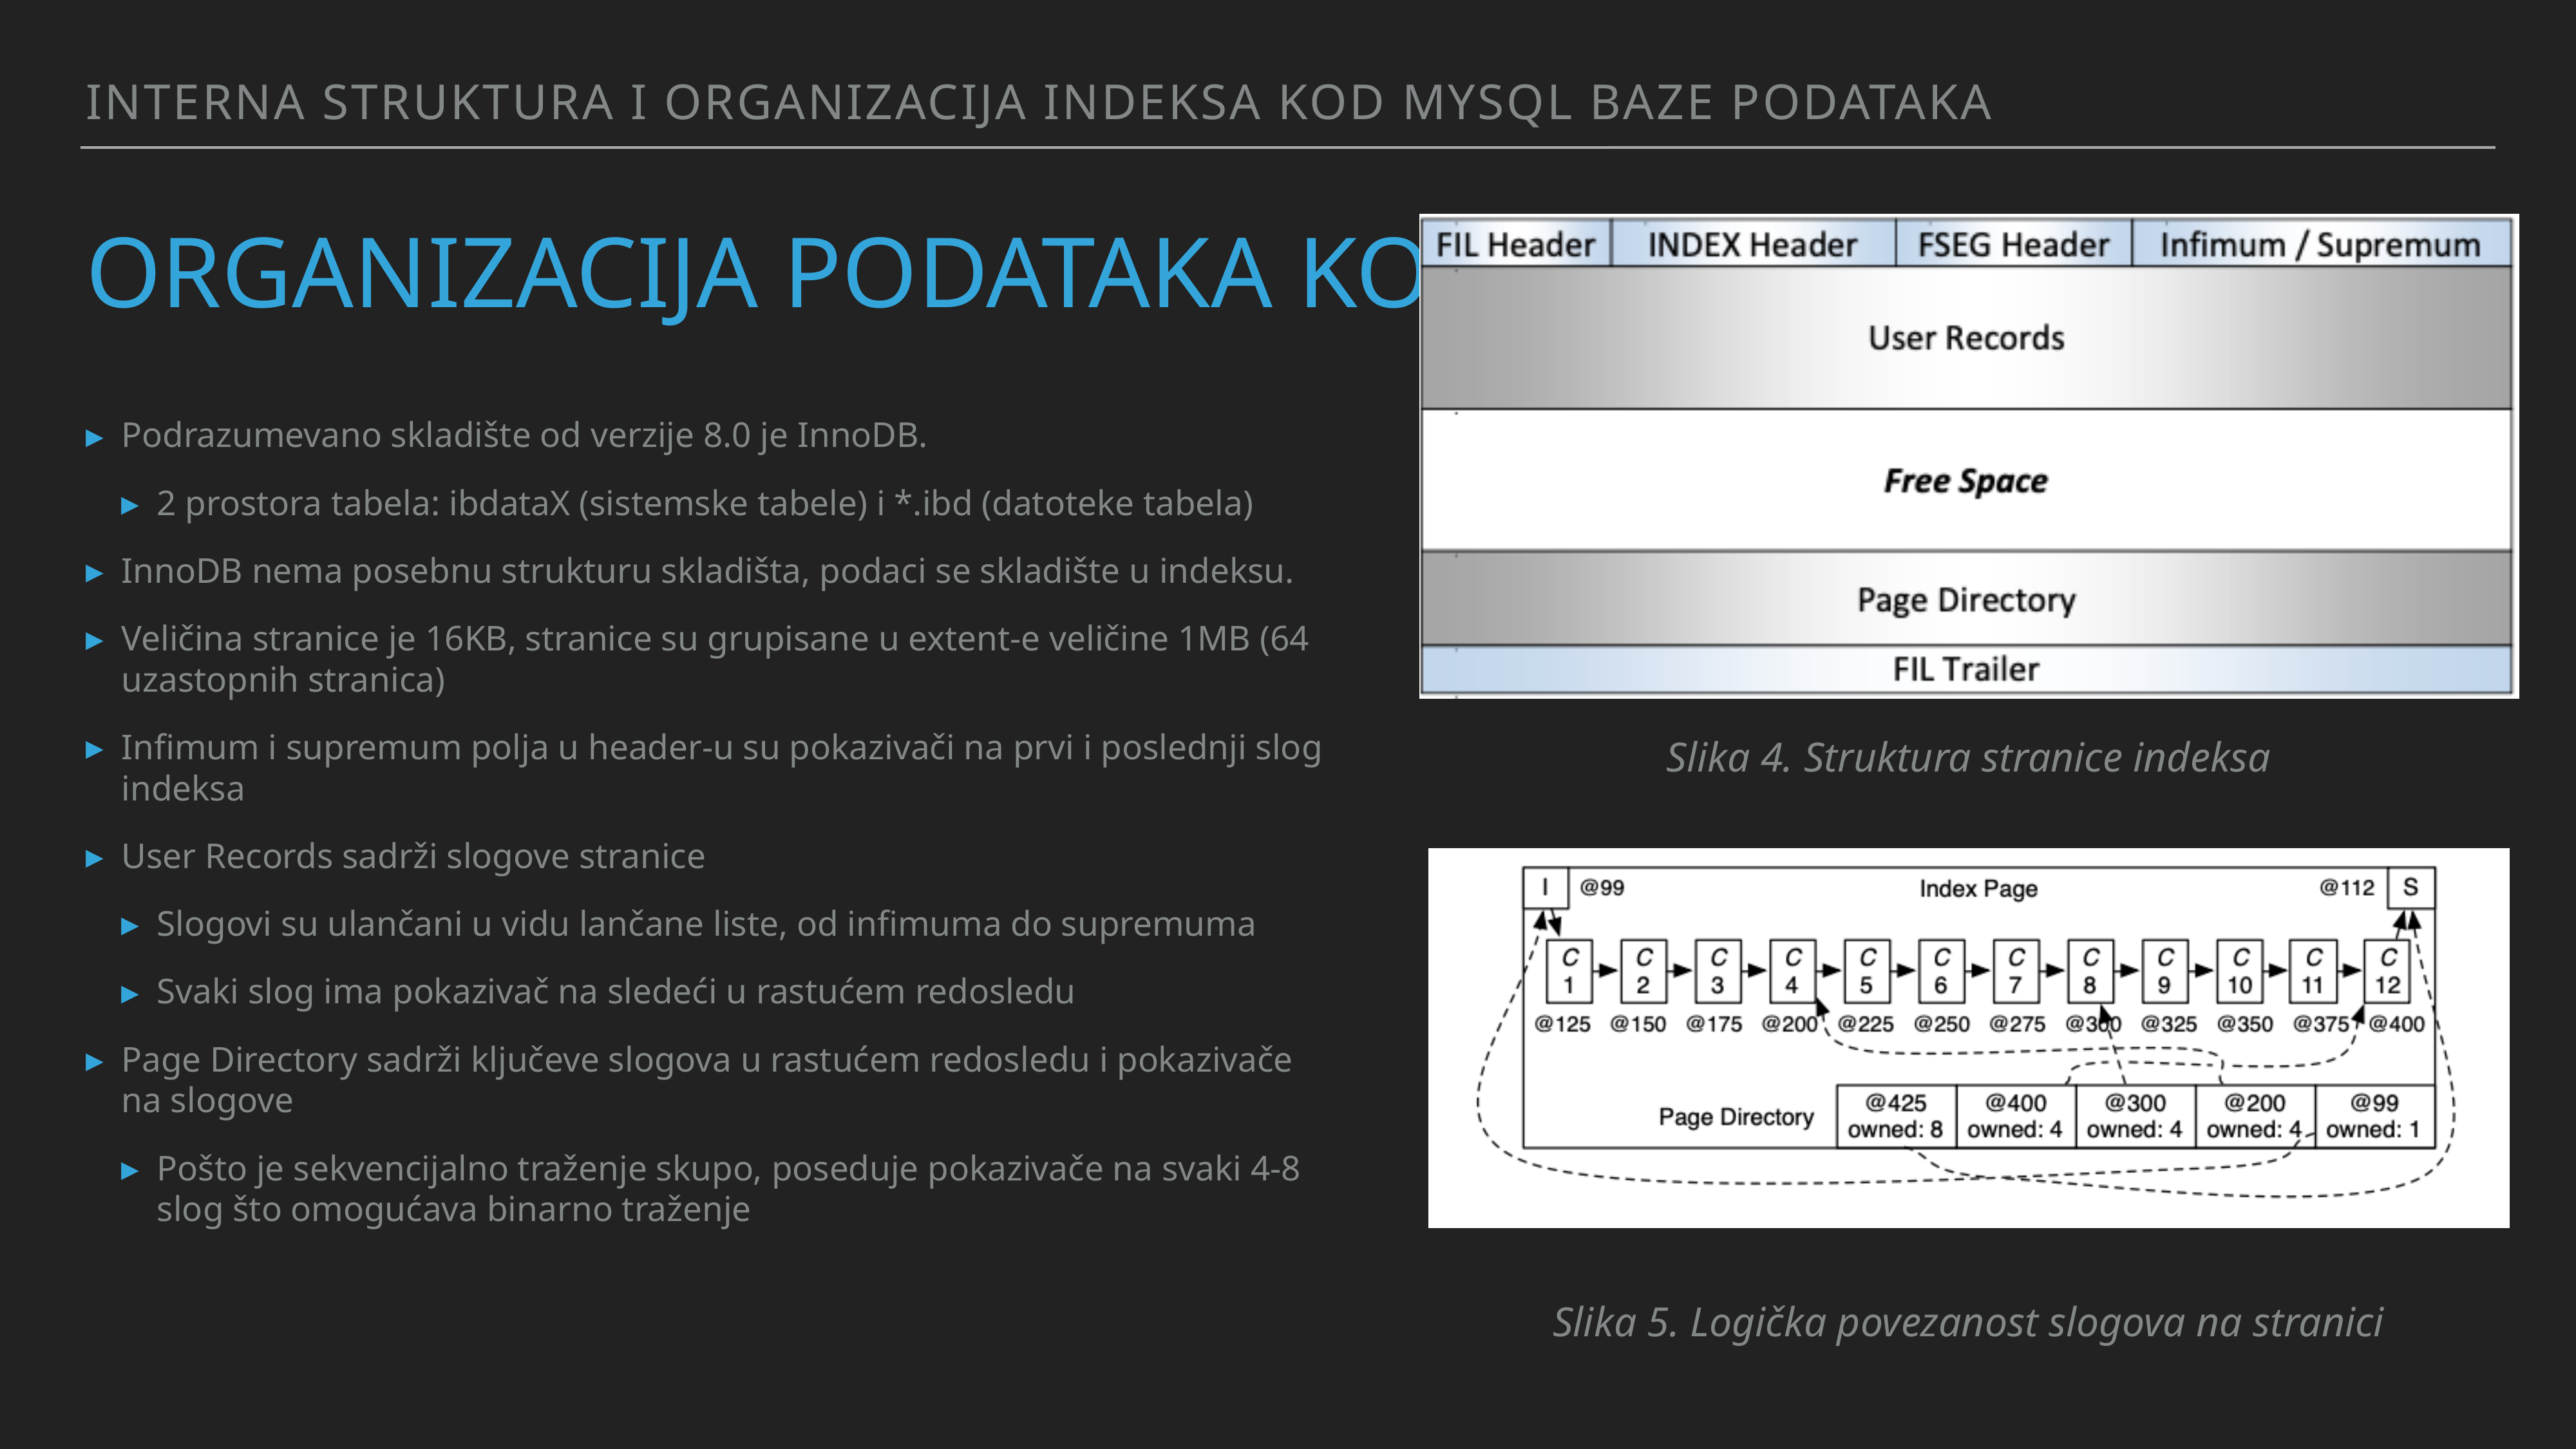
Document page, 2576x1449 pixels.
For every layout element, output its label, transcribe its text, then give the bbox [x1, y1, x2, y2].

list Interna struktura i organizacija indeksa kod mysql baze podataka [80, 66, 2295, 135]
text_box Slika 5. Logička povezanost slogova na stranici [1547, 1291, 2391, 1350]
list Podrazumevano skladište od verzije 8.0 je InnoDB. 2 prostora tabela: ibdataX (sistemske tabele) i *.ibd (datoteke tabela) InnoDB nema posebnu strukturu skladišta, podaci se skladište u indeksu. Veličina stranice je 16KB, stranice su grupisane u extent-e veličine 1MB (64 uzastopnih stranica) Infimum i supremum polja u header-u su pokazivači na prvi i poslednji slog indeksa User Records sadrži slogove stranice Slogovi su ulančani u vidu lančane liste, od infimuma do supremuma Svaki slog ima pokazivač na sledeći u rastućem redosledu Page Directory sadrži ključeve slogova u rastućem redosledu i pokazivače na slogove Pošto je sekvencijalno traženje skupo, poseduje pokazivače na svaki 4-8 slog što omogućava binarno traženje [80, 407, 1336, 1316]
text_box Slika 4. Struktura stranice indeksa [1661, 726, 2277, 786]
picture [1428, 848, 2510, 1229]
title Organizacija podataka kod Mysql [80, 227, 1419, 336]
picture [1419, 213, 2519, 699]
